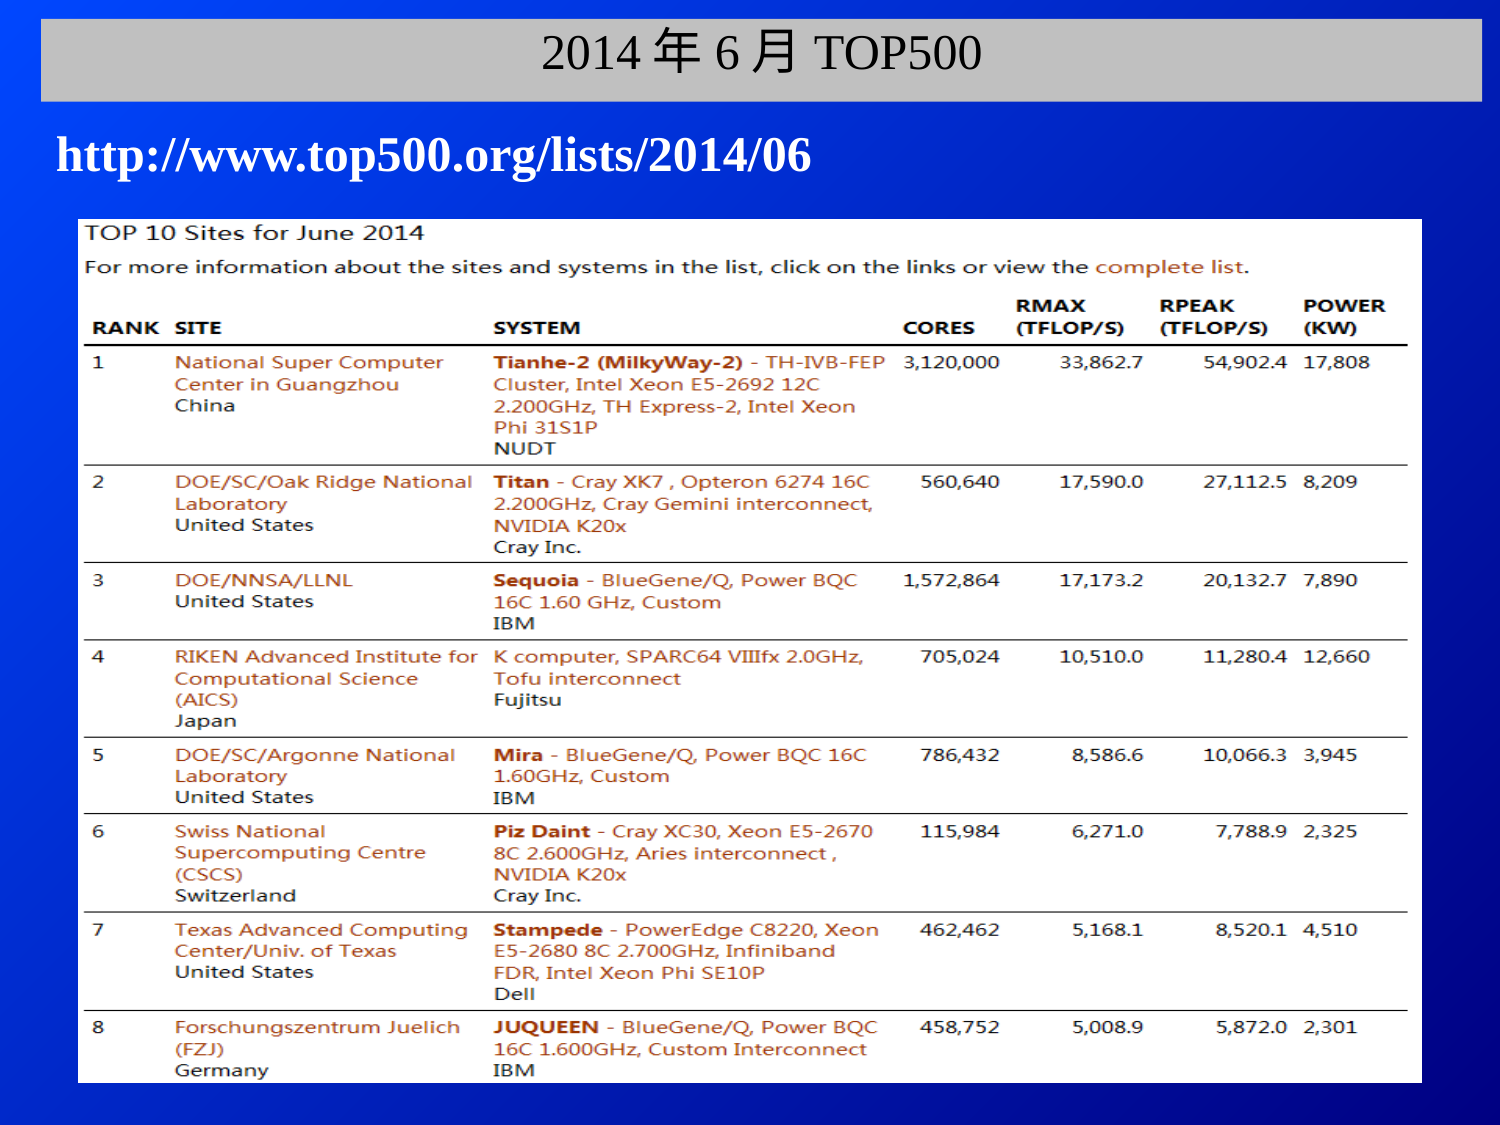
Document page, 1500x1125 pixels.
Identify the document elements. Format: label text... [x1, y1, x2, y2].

text_box http://www.top500.org/lists/2014/06 [41, 101, 880, 189]
picture [77, 219, 1423, 1083]
text_box 2014年6月TOP500 [41, 18, 1483, 102]
